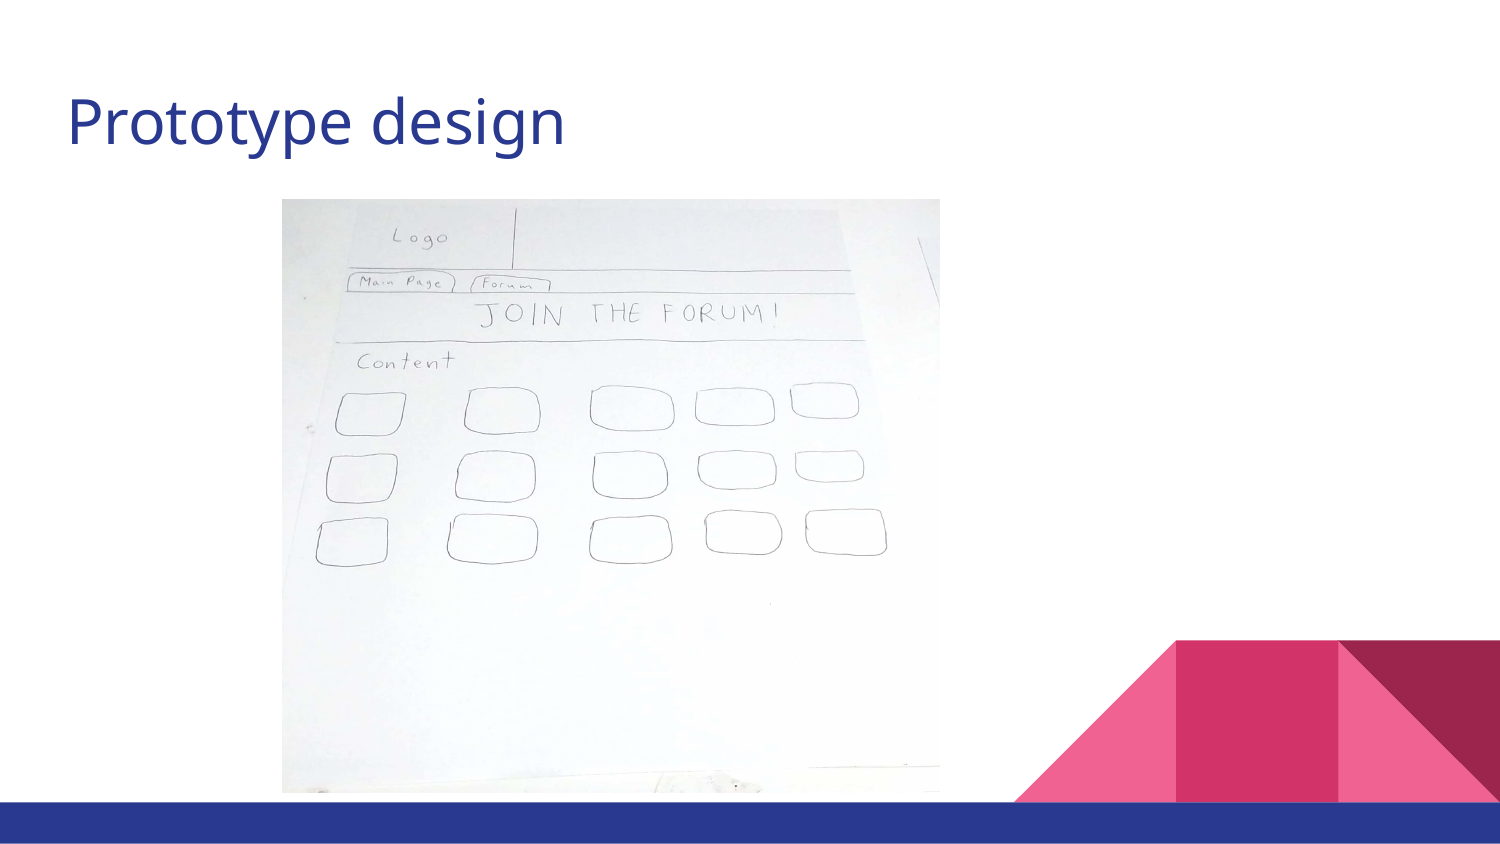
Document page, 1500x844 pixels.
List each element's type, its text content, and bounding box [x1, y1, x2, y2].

title Prototype design [51, 67, 1449, 167]
picture [282, 199, 940, 794]
